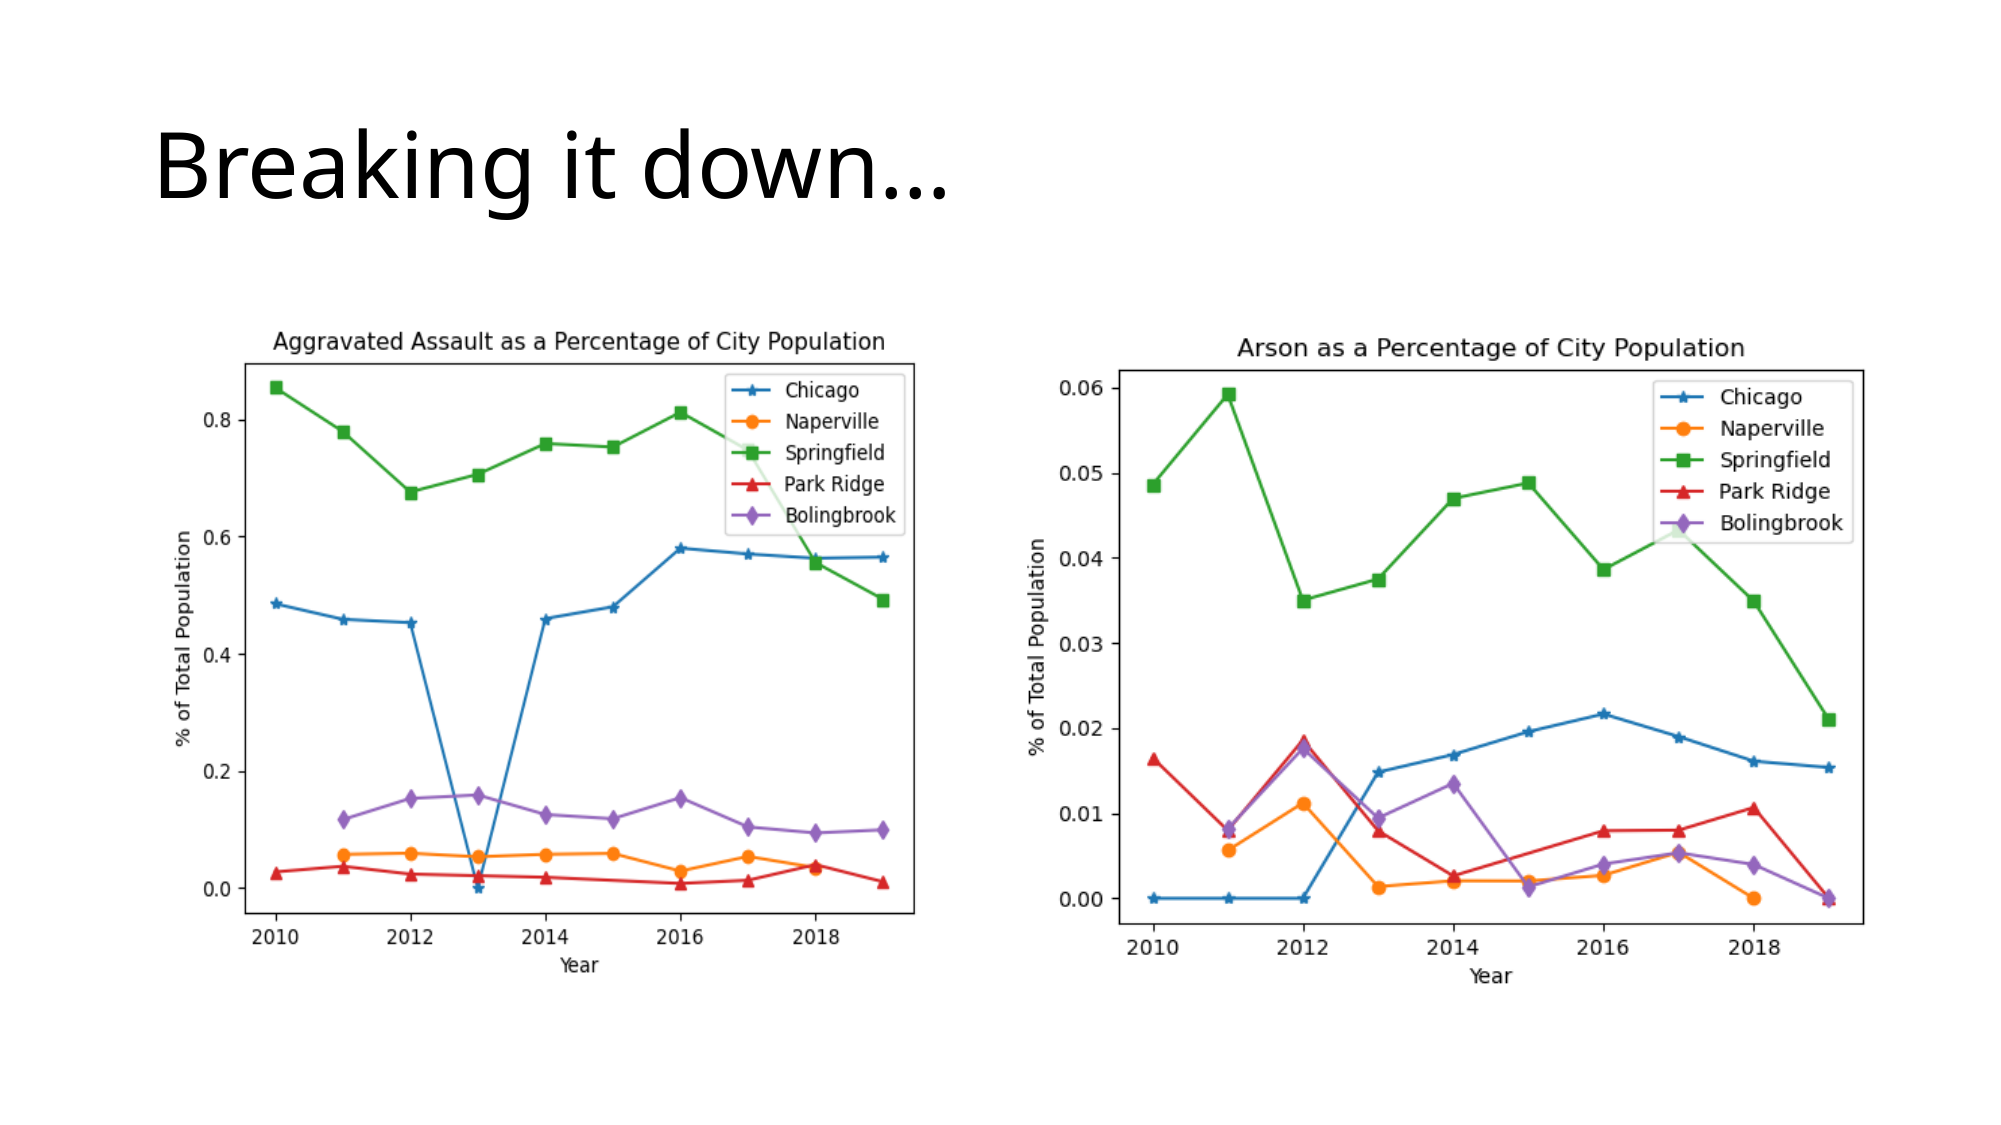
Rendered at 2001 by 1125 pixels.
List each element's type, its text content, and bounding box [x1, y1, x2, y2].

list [137, 277, 1000, 992]
title Breaking it down… [137, 59, 1863, 278]
picture [999, 283, 1959, 1003]
